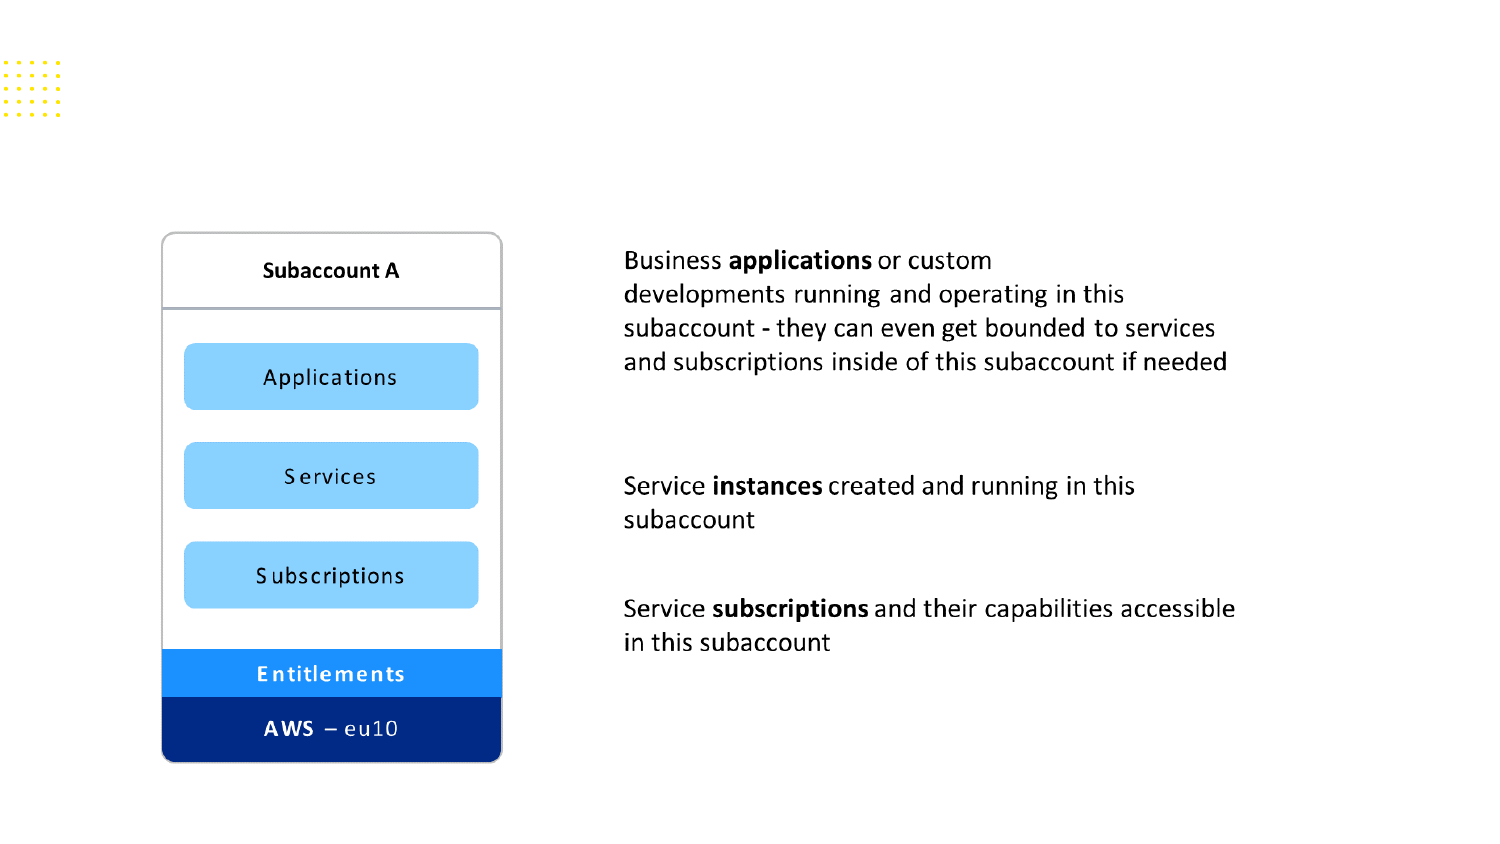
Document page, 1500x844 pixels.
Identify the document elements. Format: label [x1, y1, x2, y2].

picture [65, 223, 1357, 772]
